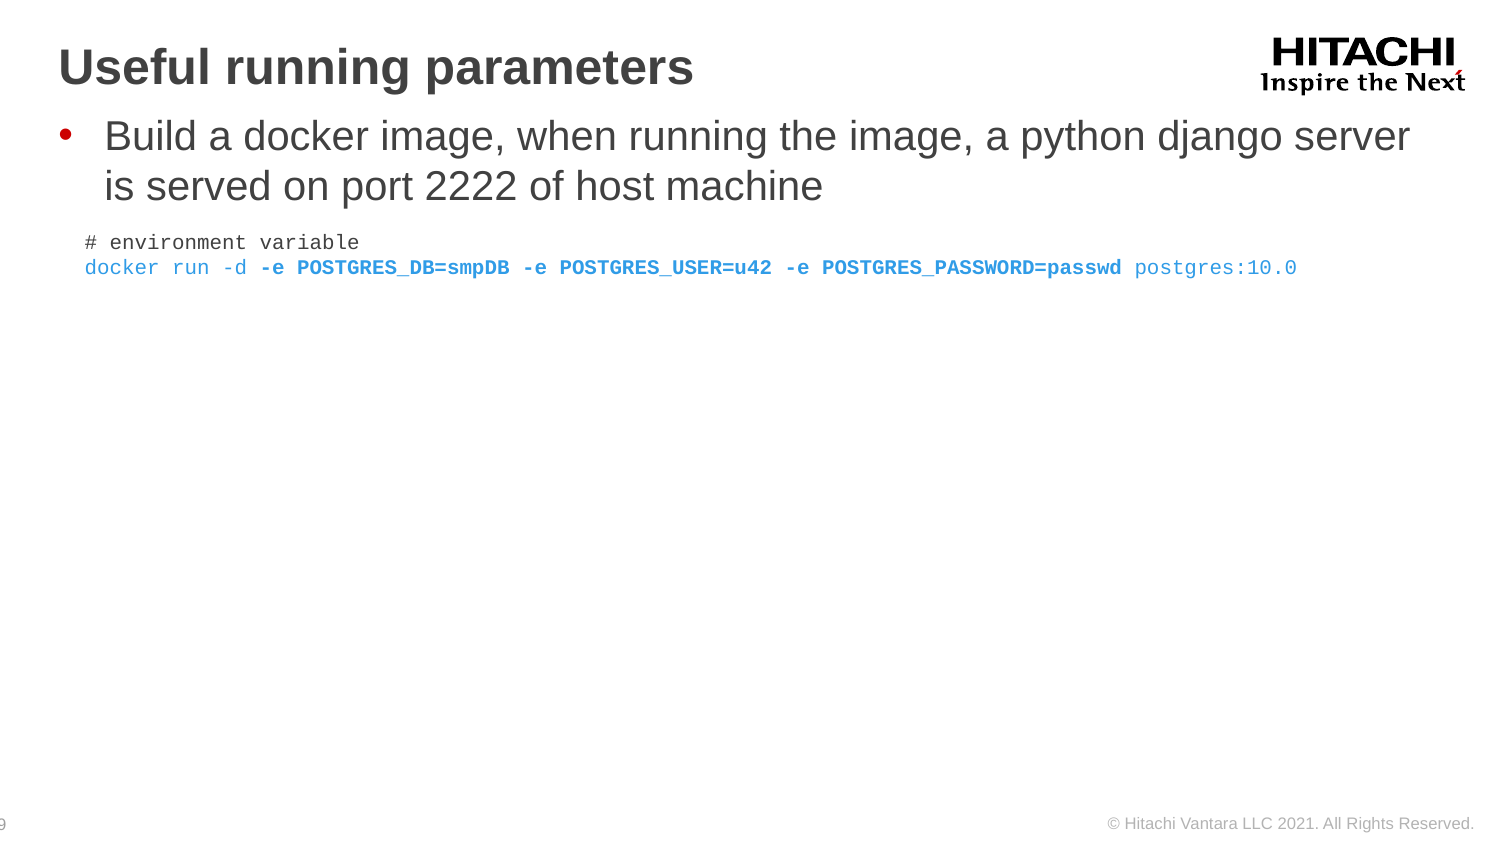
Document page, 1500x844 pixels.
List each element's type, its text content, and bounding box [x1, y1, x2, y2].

text_box # environment variable docker run -d -e POSTGRES_DB=smpDB -e POSTGRES_USER=u42 -e POSTGRES_PASSWORD=passwd postgres:10.0 [69, 221, 1406, 287]
text_box Build a docker image, when running the image, a python django server is served on port 2222 of host machine [43, 101, 1452, 217]
title Useful running parameters [43, 8, 1200, 101]
